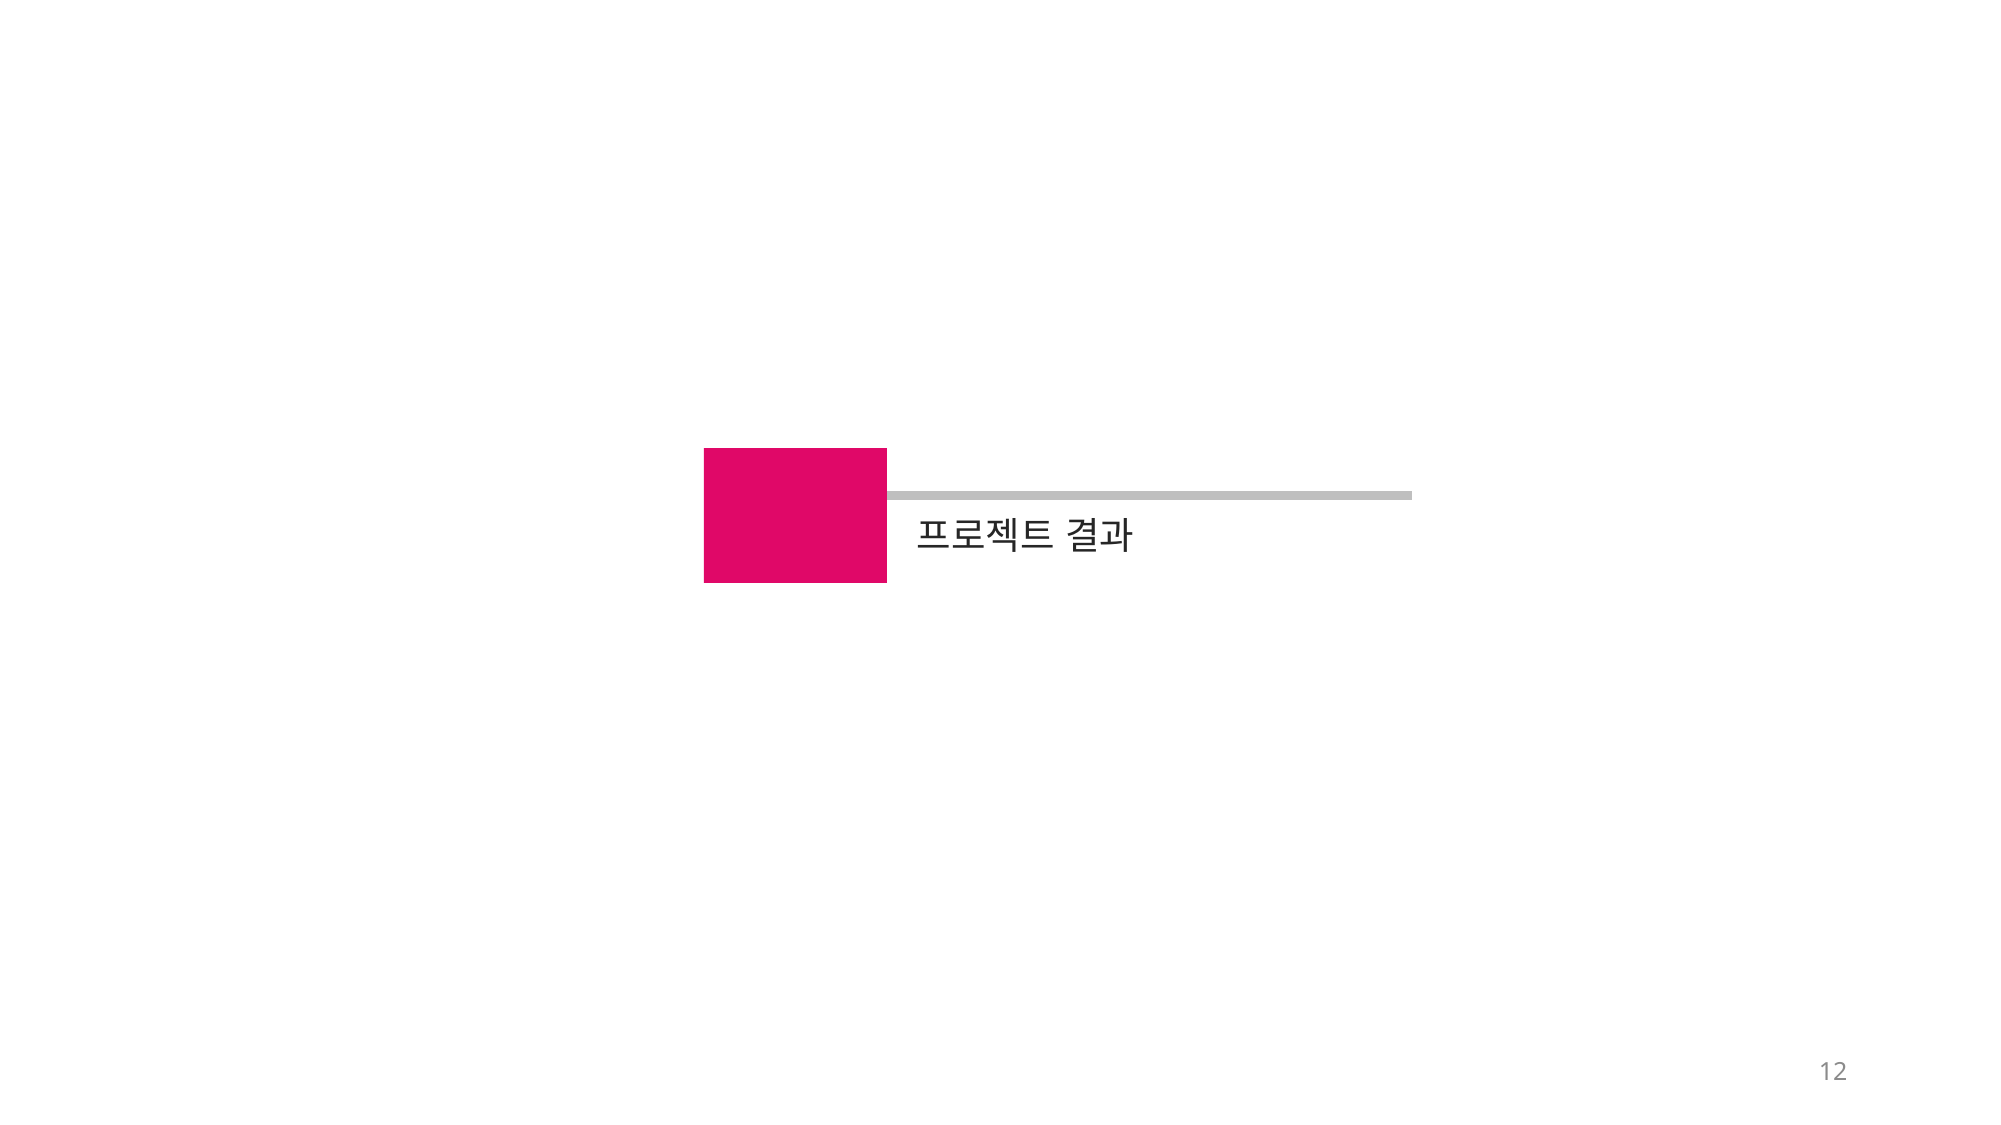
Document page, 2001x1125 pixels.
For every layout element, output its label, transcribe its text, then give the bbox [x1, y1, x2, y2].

list 3 [685, 477, 899, 542]
slide_number 12 [1412, 1042, 1863, 1103]
list 프로젝트 결과 [882, 504, 1426, 570]
